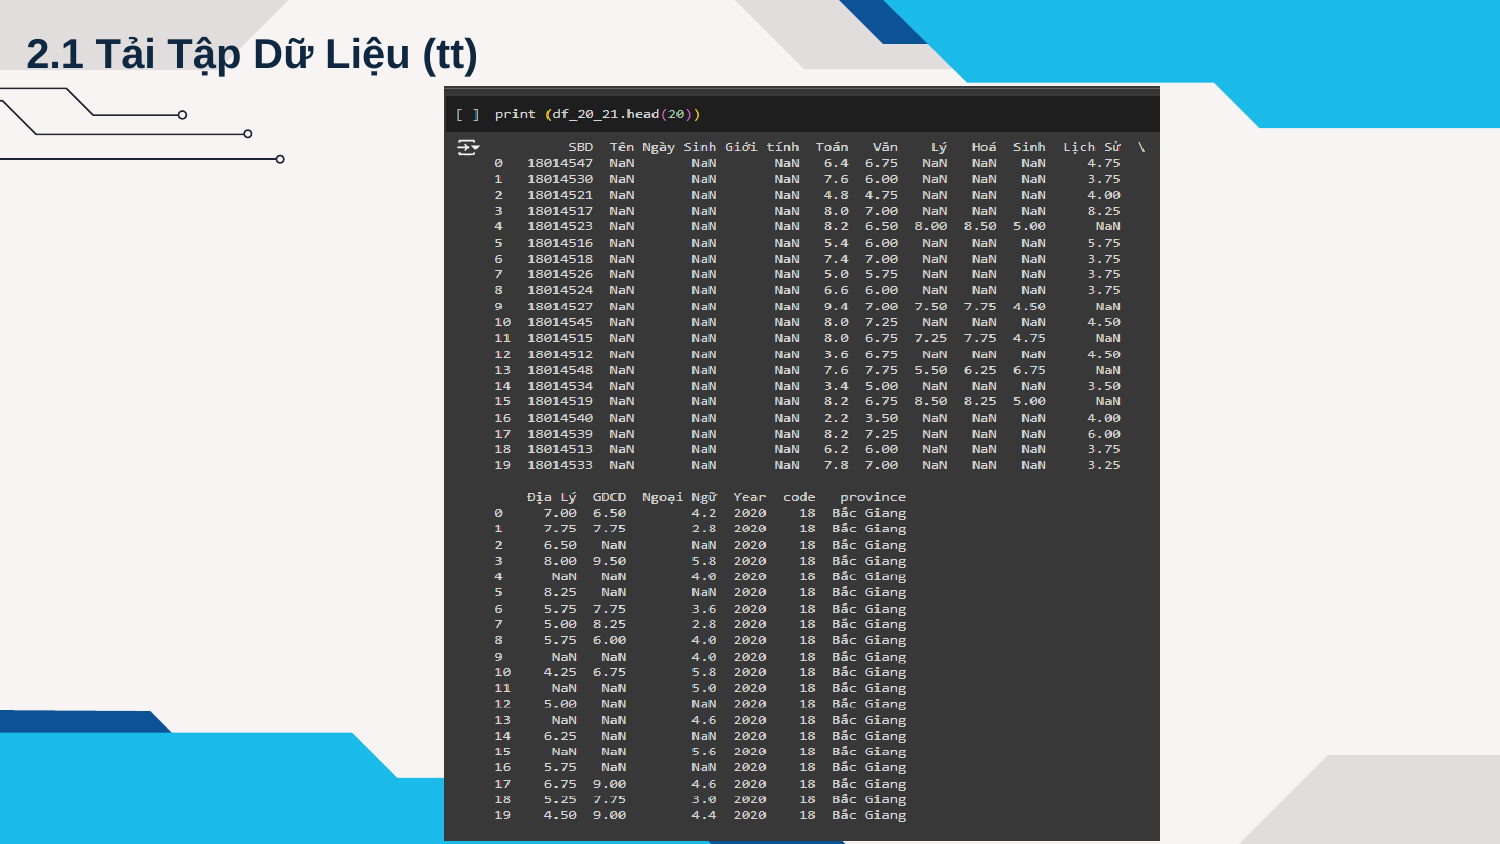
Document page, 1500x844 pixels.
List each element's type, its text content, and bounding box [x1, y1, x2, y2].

picture [444, 86, 1161, 841]
title 2.1 Tải Tập Dữ Liệu (tt) [0, 26, 698, 148]
